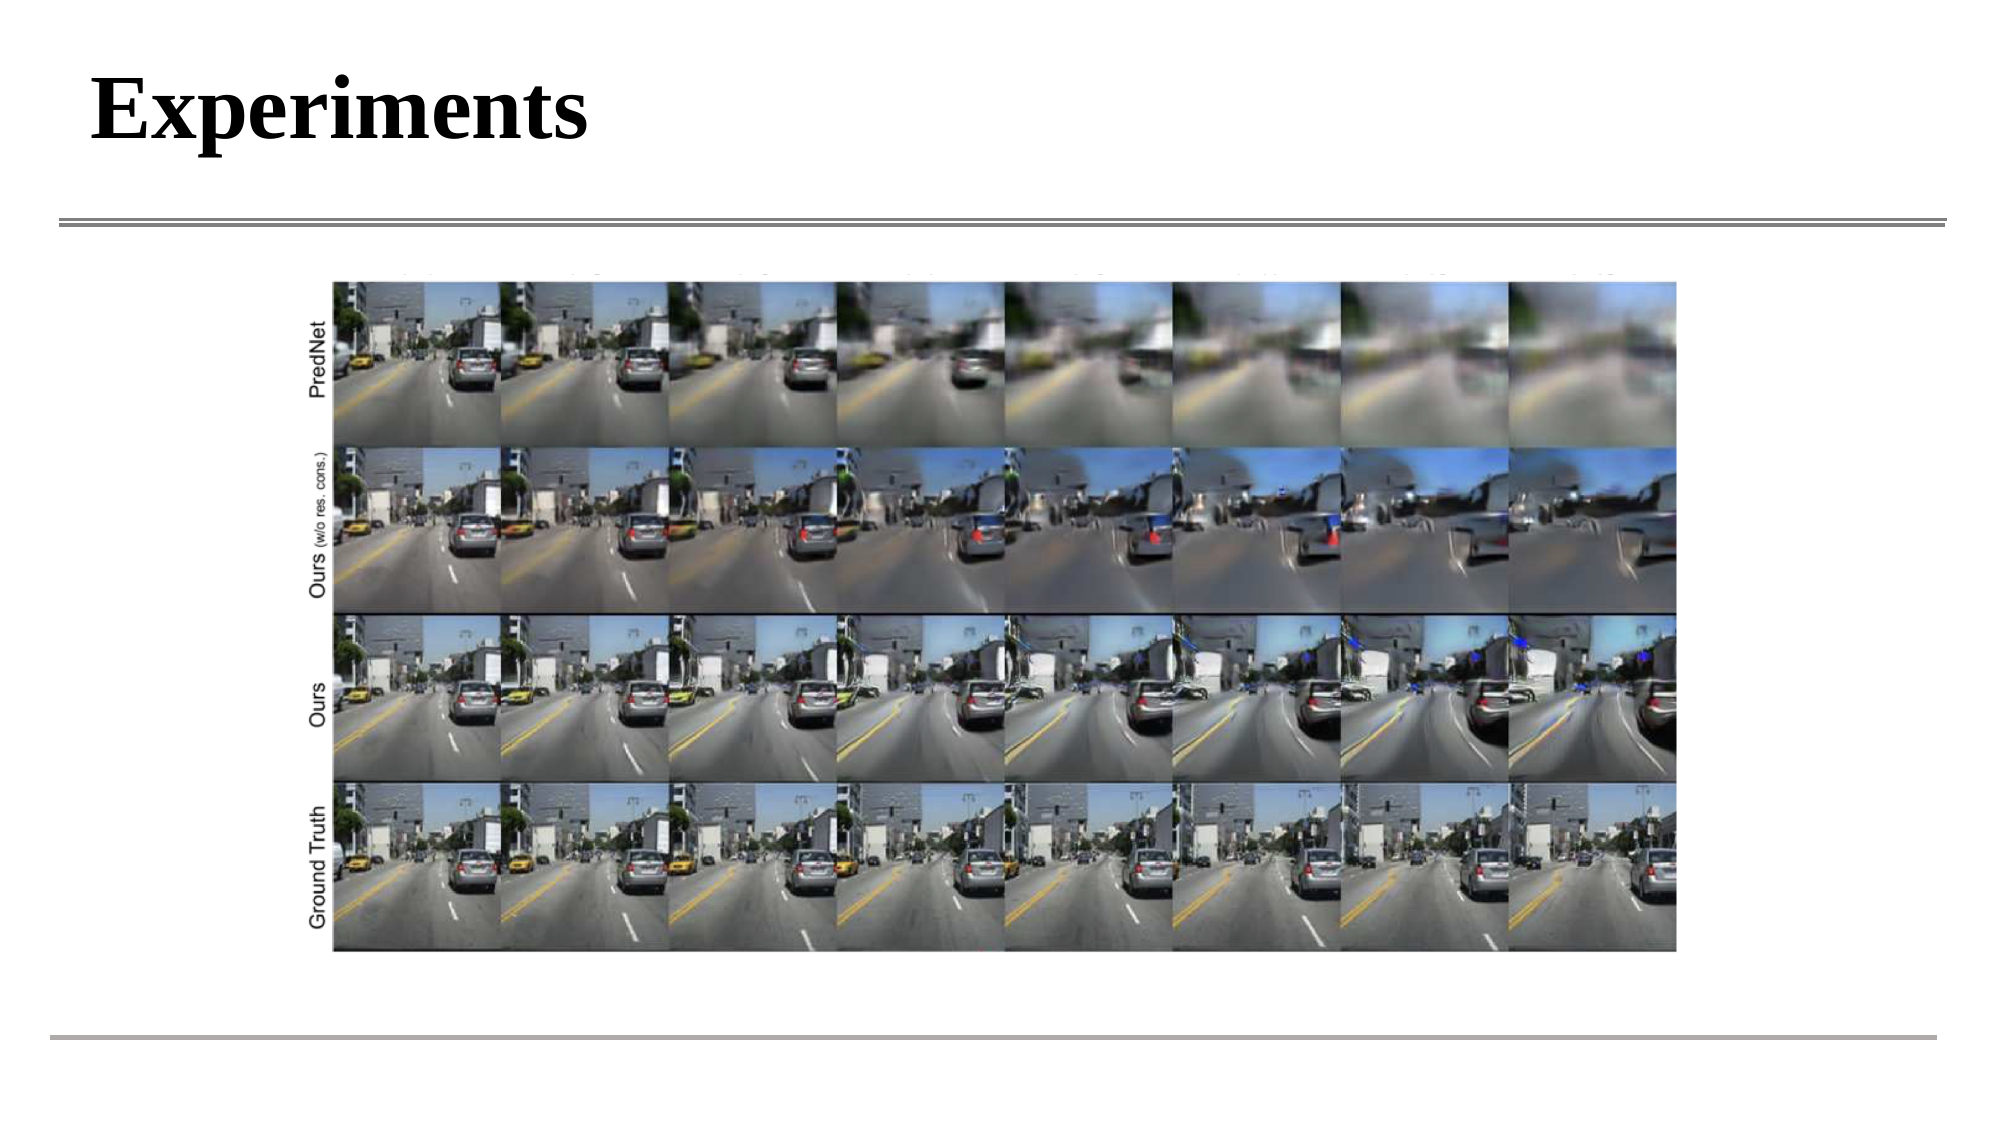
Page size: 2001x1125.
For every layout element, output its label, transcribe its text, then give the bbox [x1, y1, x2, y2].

title Experiments [75, 8, 1863, 211]
picture [293, 274, 1707, 958]
